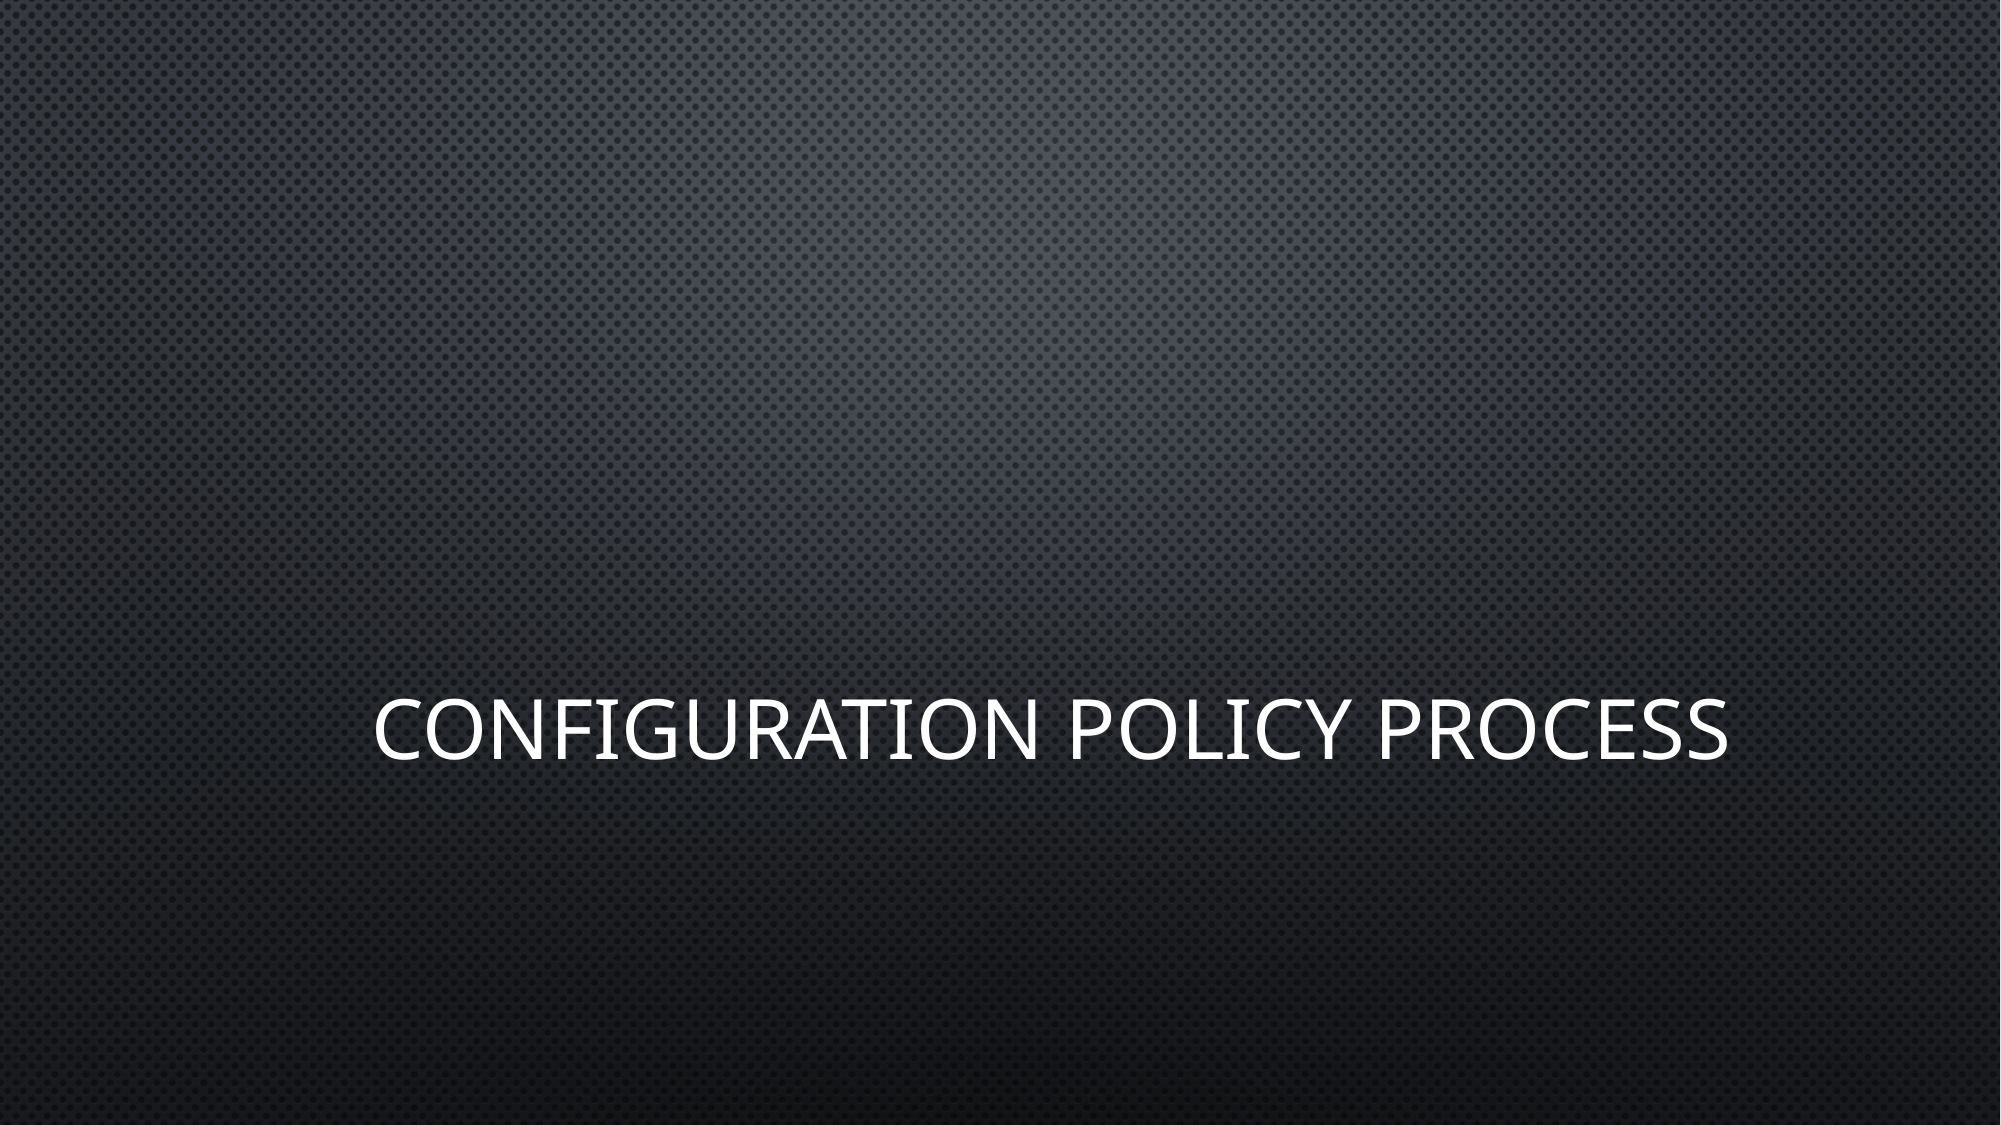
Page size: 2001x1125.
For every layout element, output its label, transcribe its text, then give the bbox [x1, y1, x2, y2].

title Configuration Policy Process [256, 542, 1747, 784]
